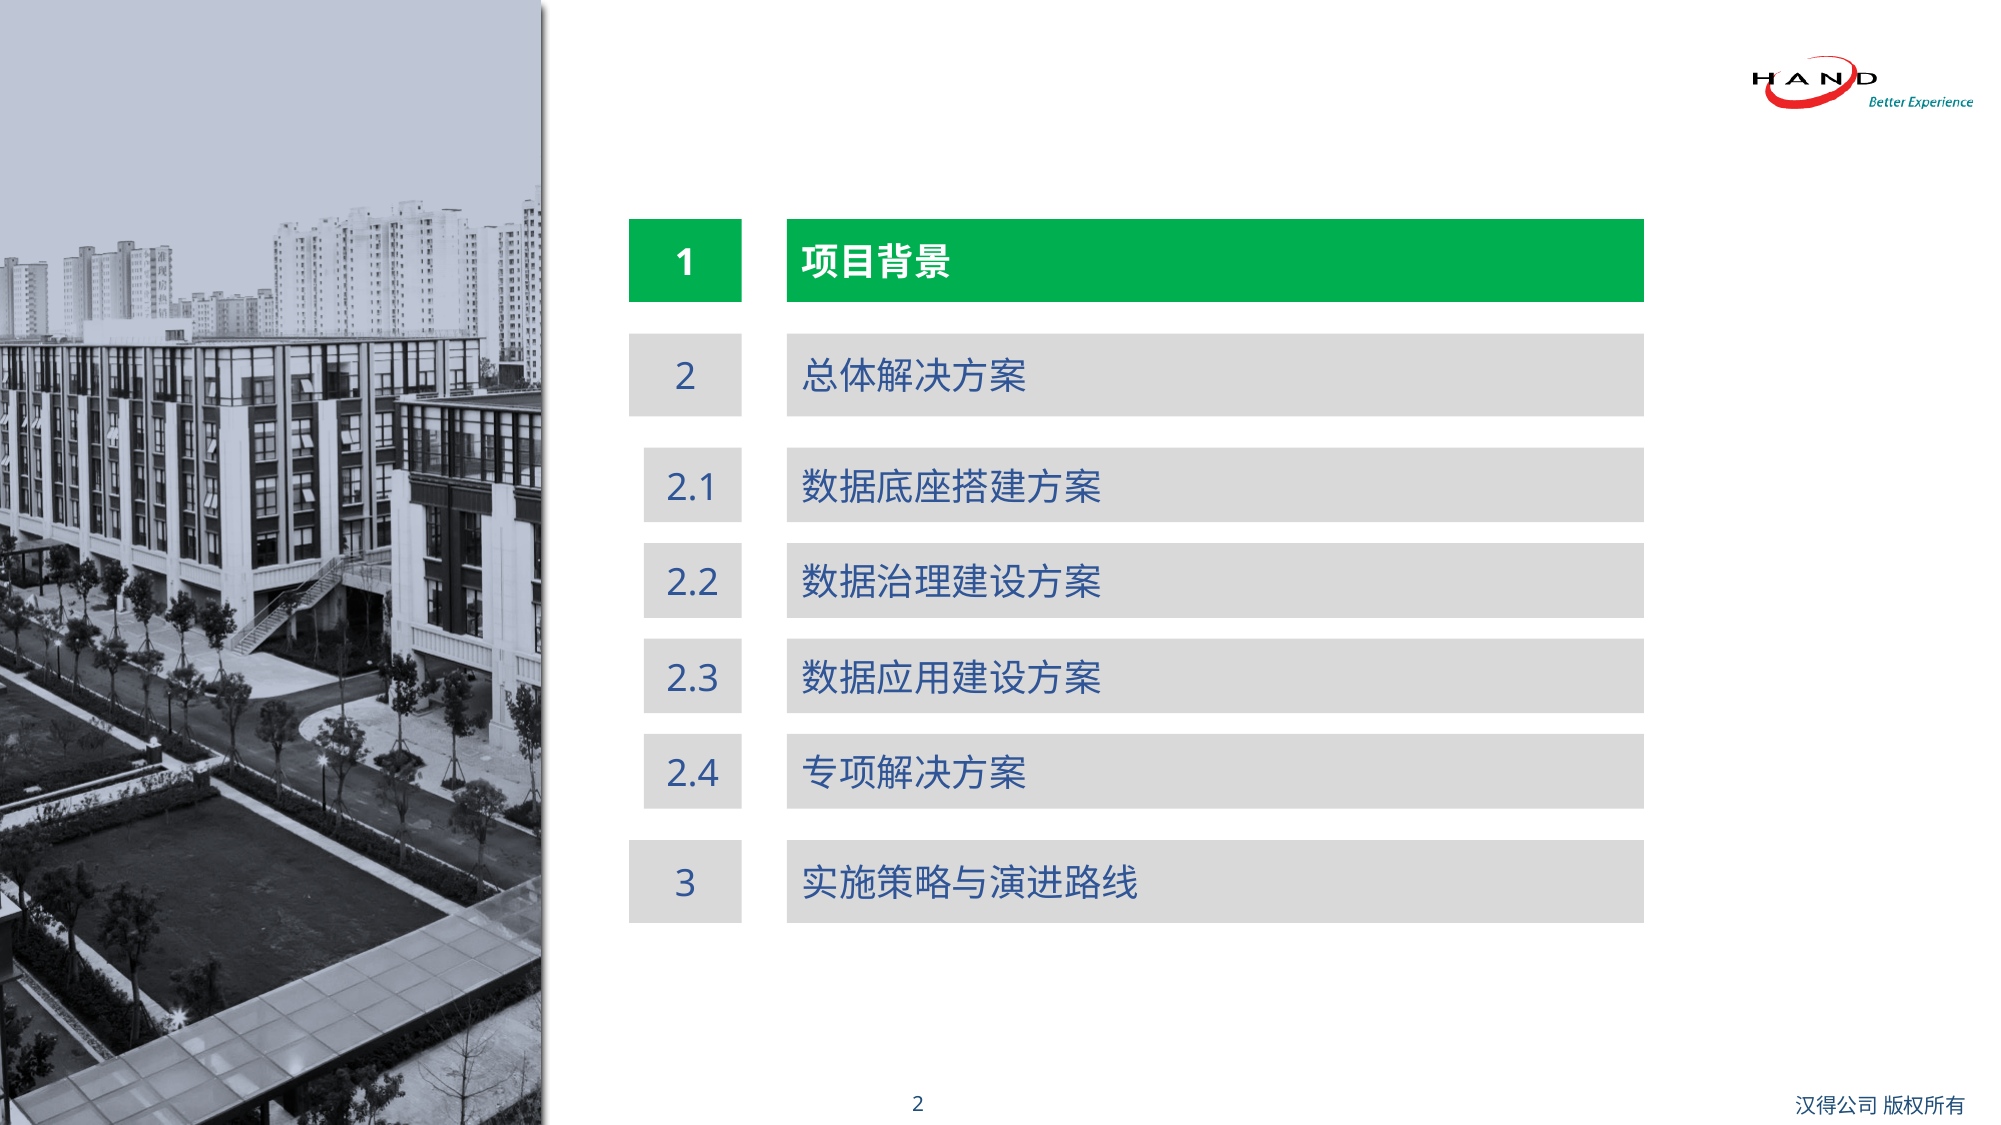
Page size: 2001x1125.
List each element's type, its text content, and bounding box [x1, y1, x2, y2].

text_box 2.2 [643, 542, 743, 619]
text_box 2.3 [643, 638, 743, 714]
picture [1753, 56, 1973, 109]
text_box 2.1 [643, 447, 743, 523]
text_box 1 [628, 218, 743, 303]
text_box 数据应用建设方案 [786, 638, 1645, 714]
text_box 项目背景 [786, 218, 1645, 303]
picture [0, 0, 541, 1125]
text_box 总体解决方案 [786, 333, 1645, 417]
text_box 专项解决方案 [786, 733, 1645, 810]
text_box 实施策略与演进路线 [786, 839, 1645, 924]
text_box 2 [628, 333, 743, 417]
text_box 2.4 [643, 733, 743, 810]
text_box 数据治理建设方案 [786, 542, 1645, 619]
text_box 数据底座搭建方案 [786, 447, 1645, 523]
text_box 3 [628, 839, 743, 924]
